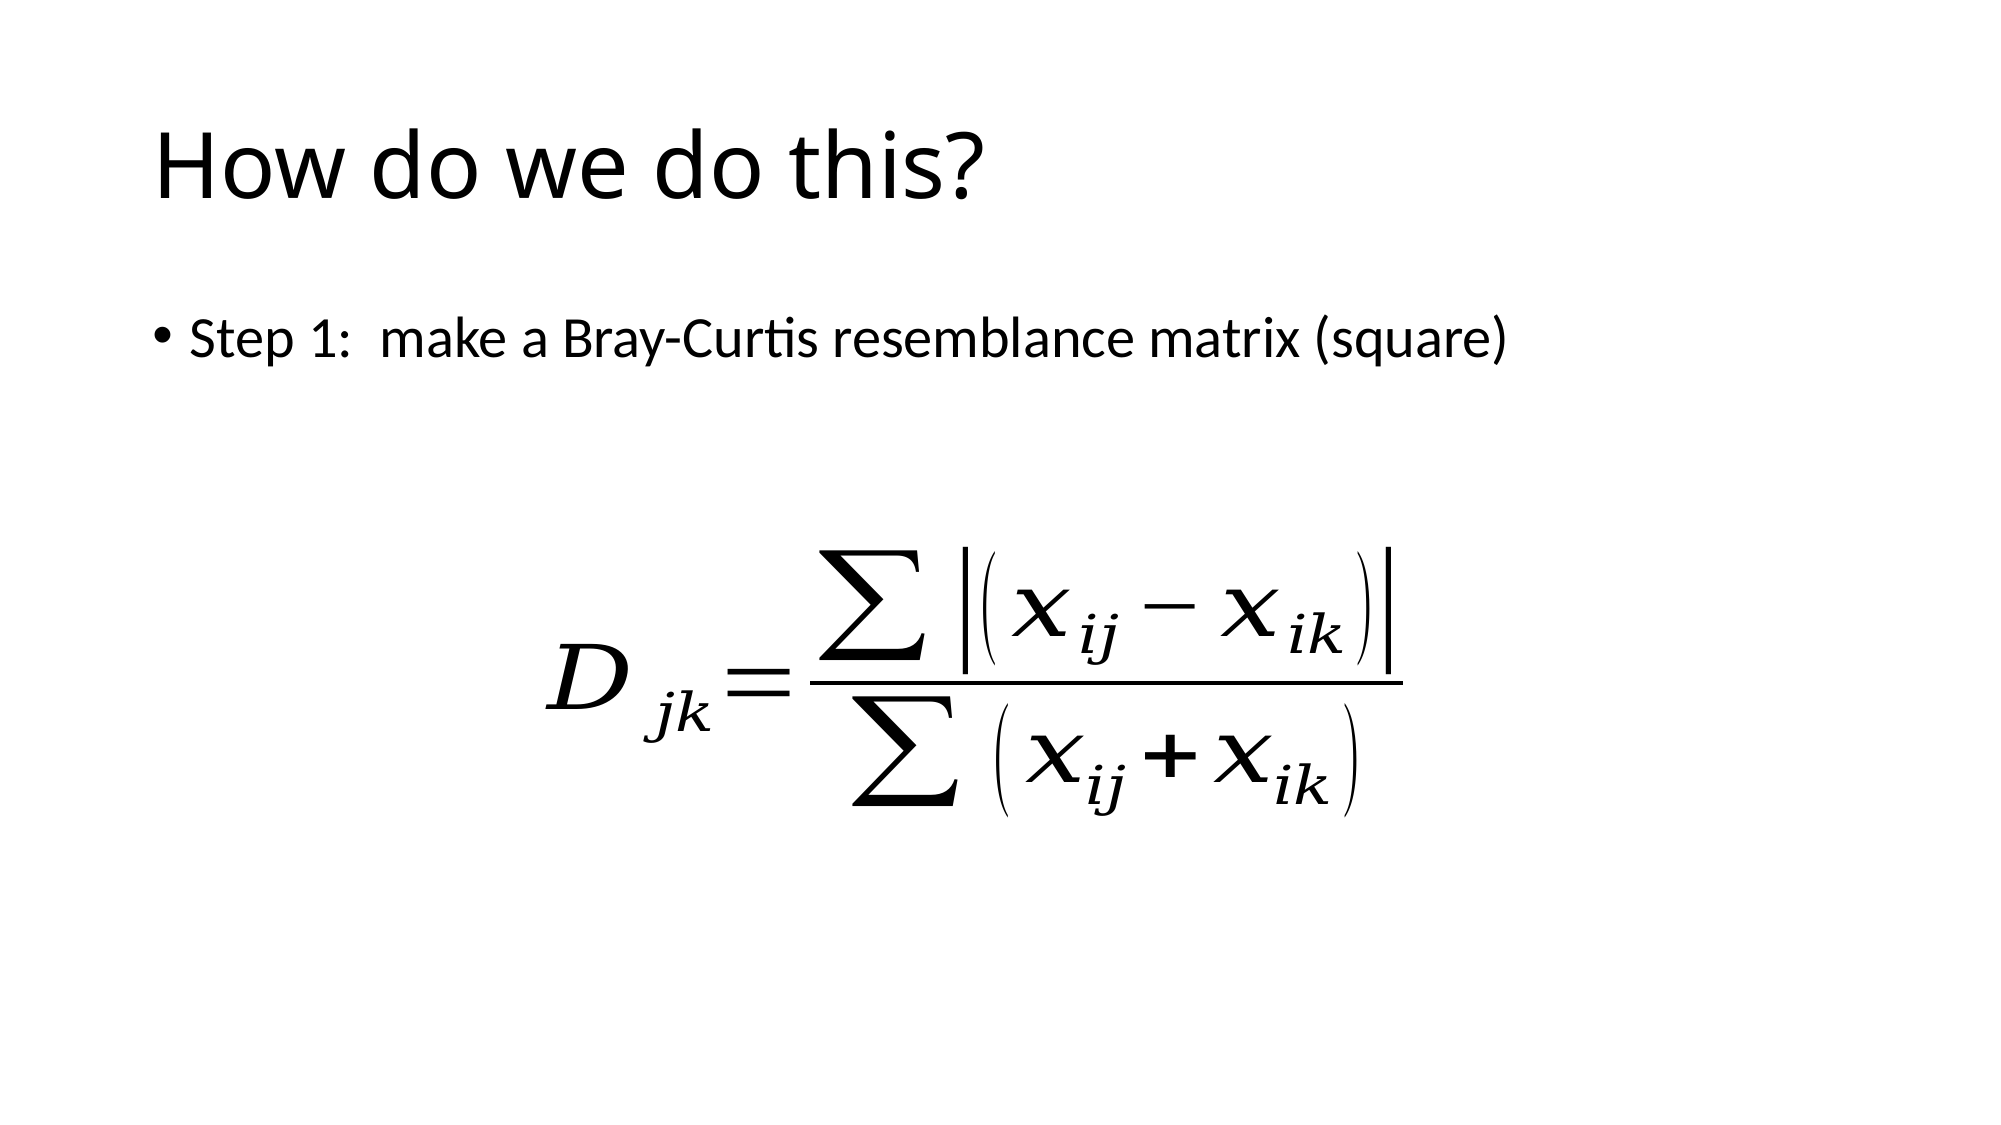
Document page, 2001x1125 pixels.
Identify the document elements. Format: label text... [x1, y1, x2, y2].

title How do we do this? [137, 59, 1863, 278]
list Step 1: make a Bray-Curtis resemblance matrix (square) [137, 299, 1542, 953]
